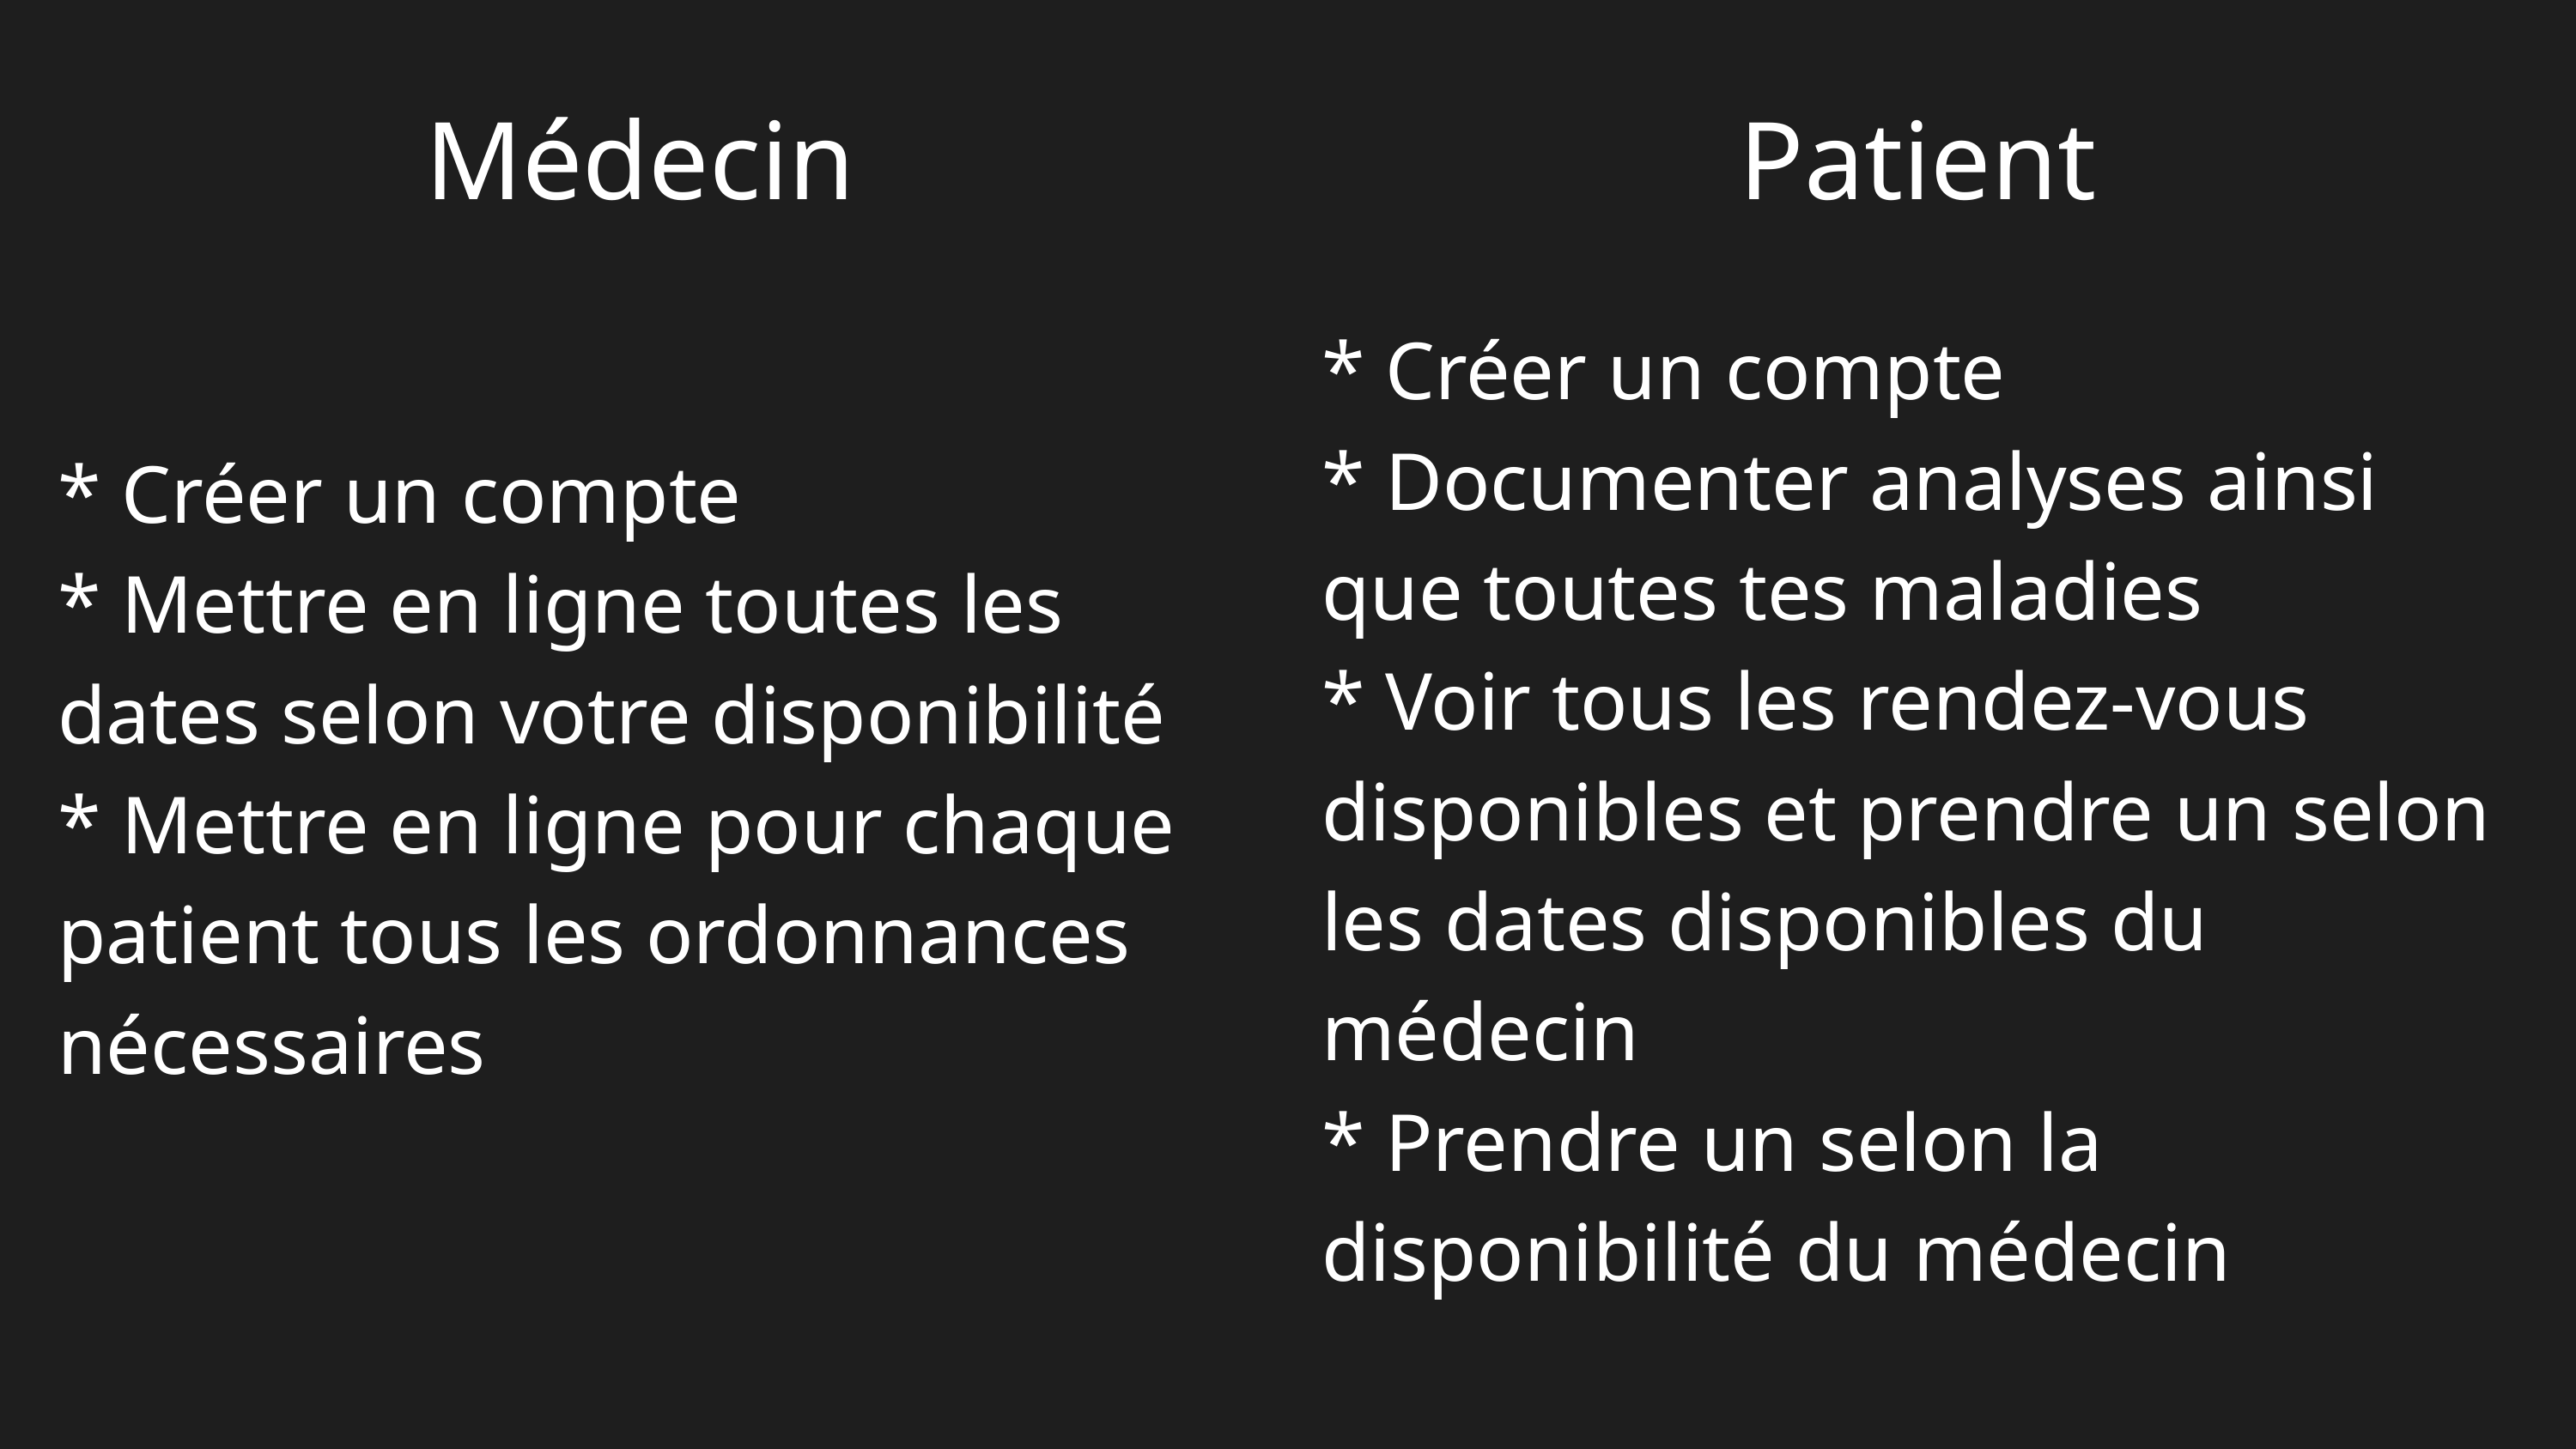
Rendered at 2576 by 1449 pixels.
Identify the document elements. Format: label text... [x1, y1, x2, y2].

text_box * Créer un compte * Documenter analyses ainsi que toutes tes maladies * Voir tous les rendez-vous disponibles et prendre un selon les dates disponibles du médecin * Prendre un selon la disponibilité du médecin [1321, 305, 2515, 1408]
text_box Médecin [410, 70, 899, 221]
text_box Patient [1724, 70, 2112, 221]
text_box * Créer un compte * Mettre en ligne toutes les dates selon votre disponibilité * Mettre en ligne pour chaque patient tous les ordonnances nécessaires [58, 428, 1251, 1311]
